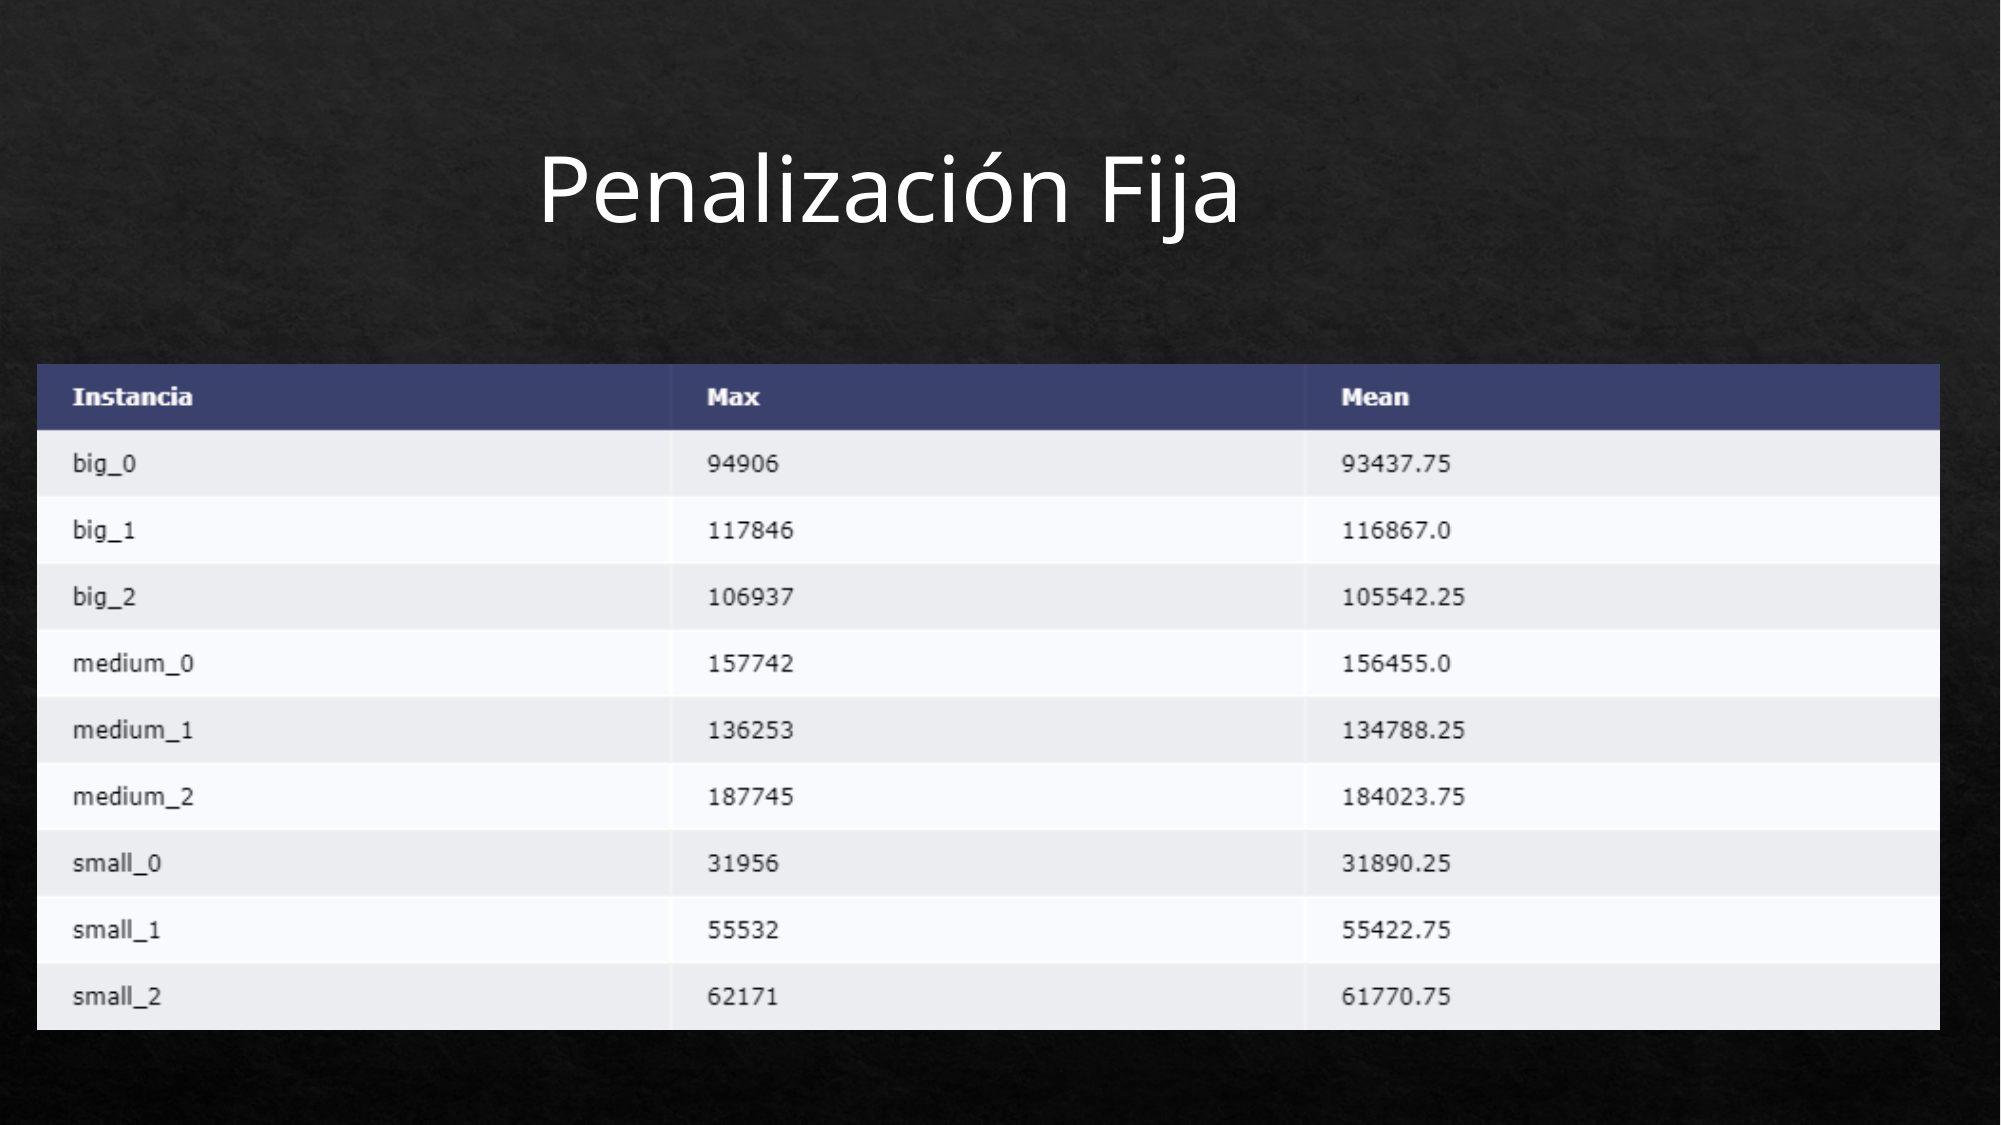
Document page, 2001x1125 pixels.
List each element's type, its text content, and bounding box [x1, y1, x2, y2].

text_box Penalización Fija [521, 123, 1417, 249]
picture [36, 364, 1940, 1030]
